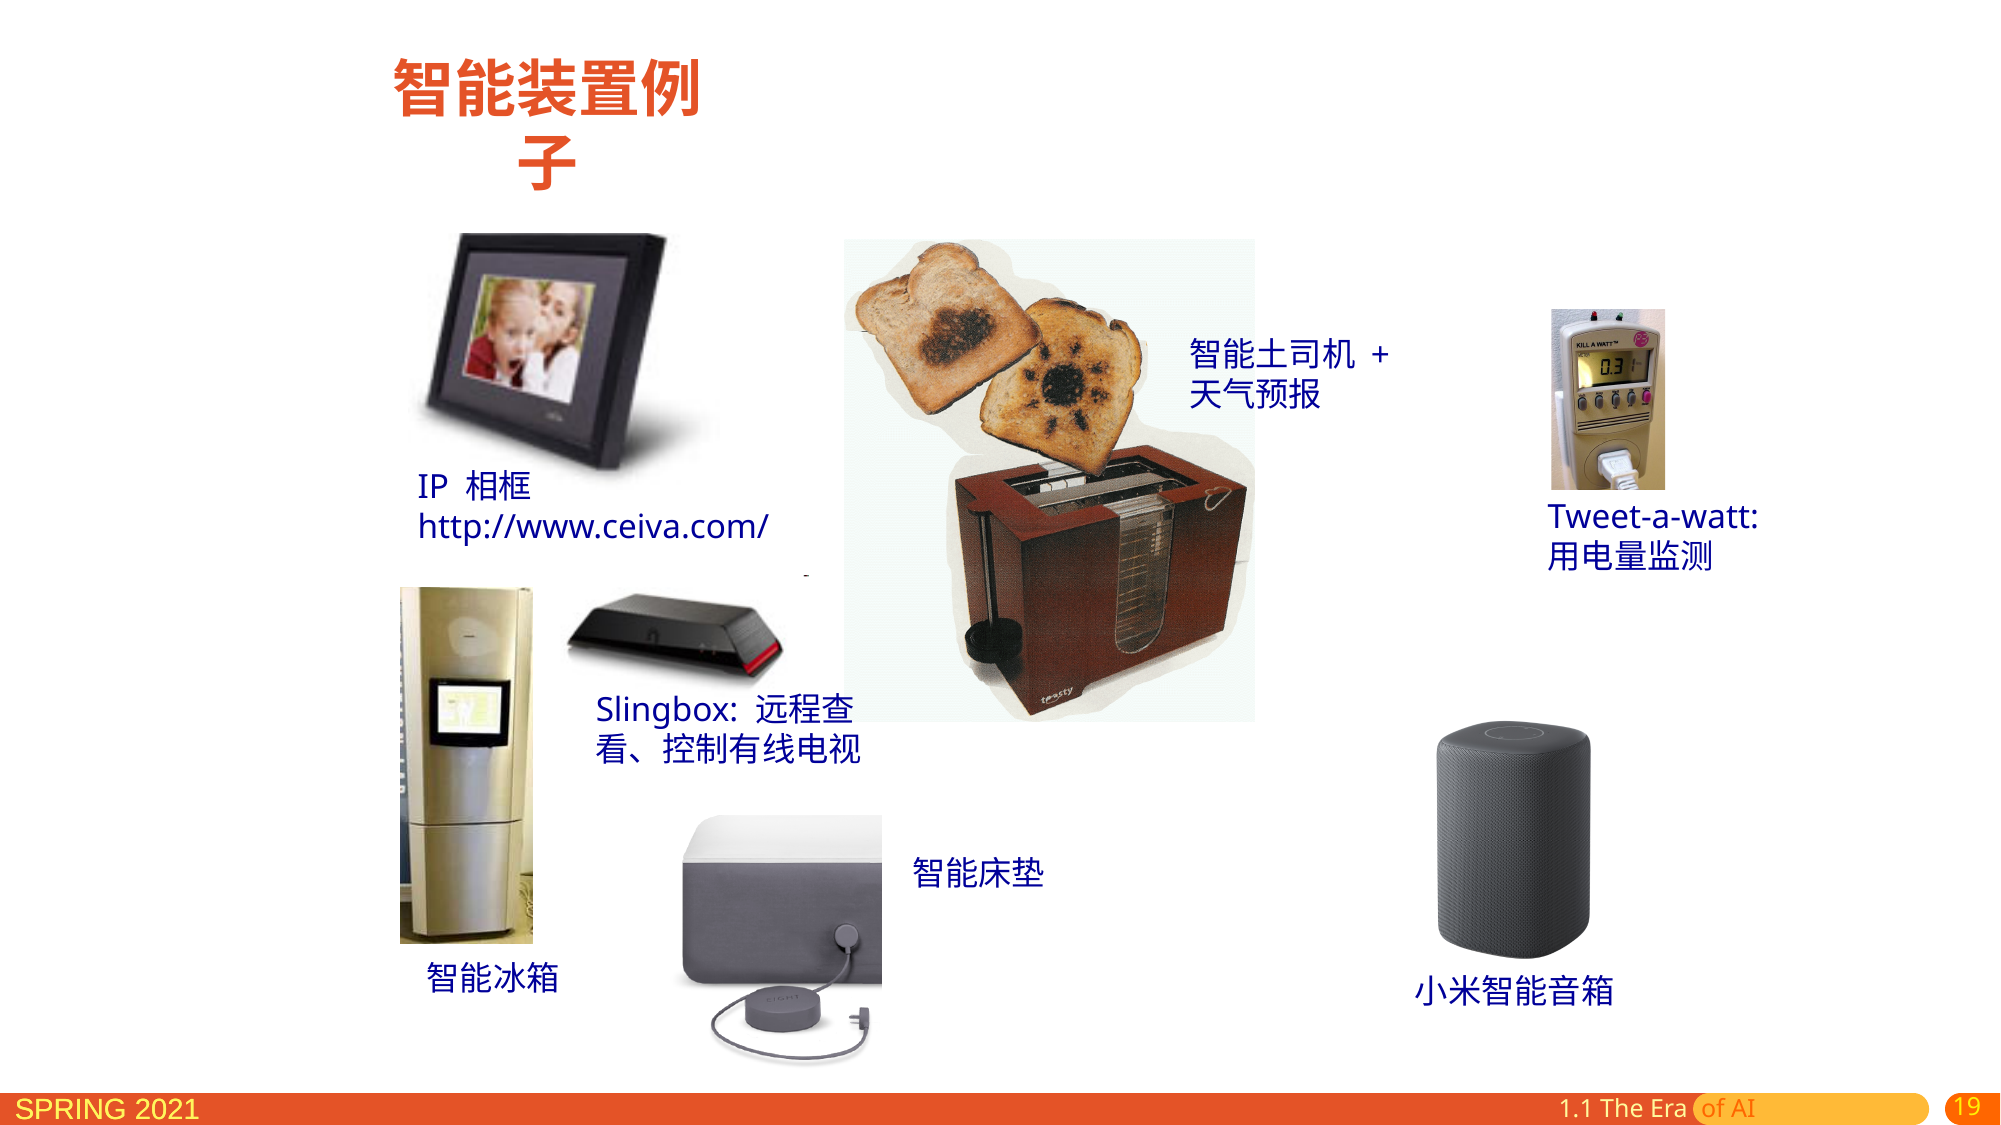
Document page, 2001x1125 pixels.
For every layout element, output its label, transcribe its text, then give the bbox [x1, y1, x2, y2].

picture [1429, 717, 1597, 962]
picture [408, 233, 720, 491]
text_box Tweet-a-watt: 用电量监测 [1532, 488, 1784, 583]
picture [844, 239, 1255, 722]
text_box Slingbox: 远程查 看、控制有线电视 [580, 680, 877, 775]
title 智能装置例子 [350, 40, 745, 206]
text_box 智能土司机 + 天气预报 [1260, 326, 1405, 421]
slide_number 19 [1608, 1097, 1997, 1125]
picture [1550, 309, 1666, 491]
picture [553, 575, 809, 698]
text_box 智能冰箱 [411, 949, 575, 1005]
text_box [400, 587, 533, 944]
text_box IP 相框 http://www.ceiva.com/ [402, 457, 785, 553]
text_box 智能床垫 [897, 845, 1061, 900]
picture [670, 815, 883, 1070]
footer 1.1 The Era of AI [1543, 1094, 1792, 1122]
text_box 小米智能音箱 [1400, 962, 1630, 1018]
